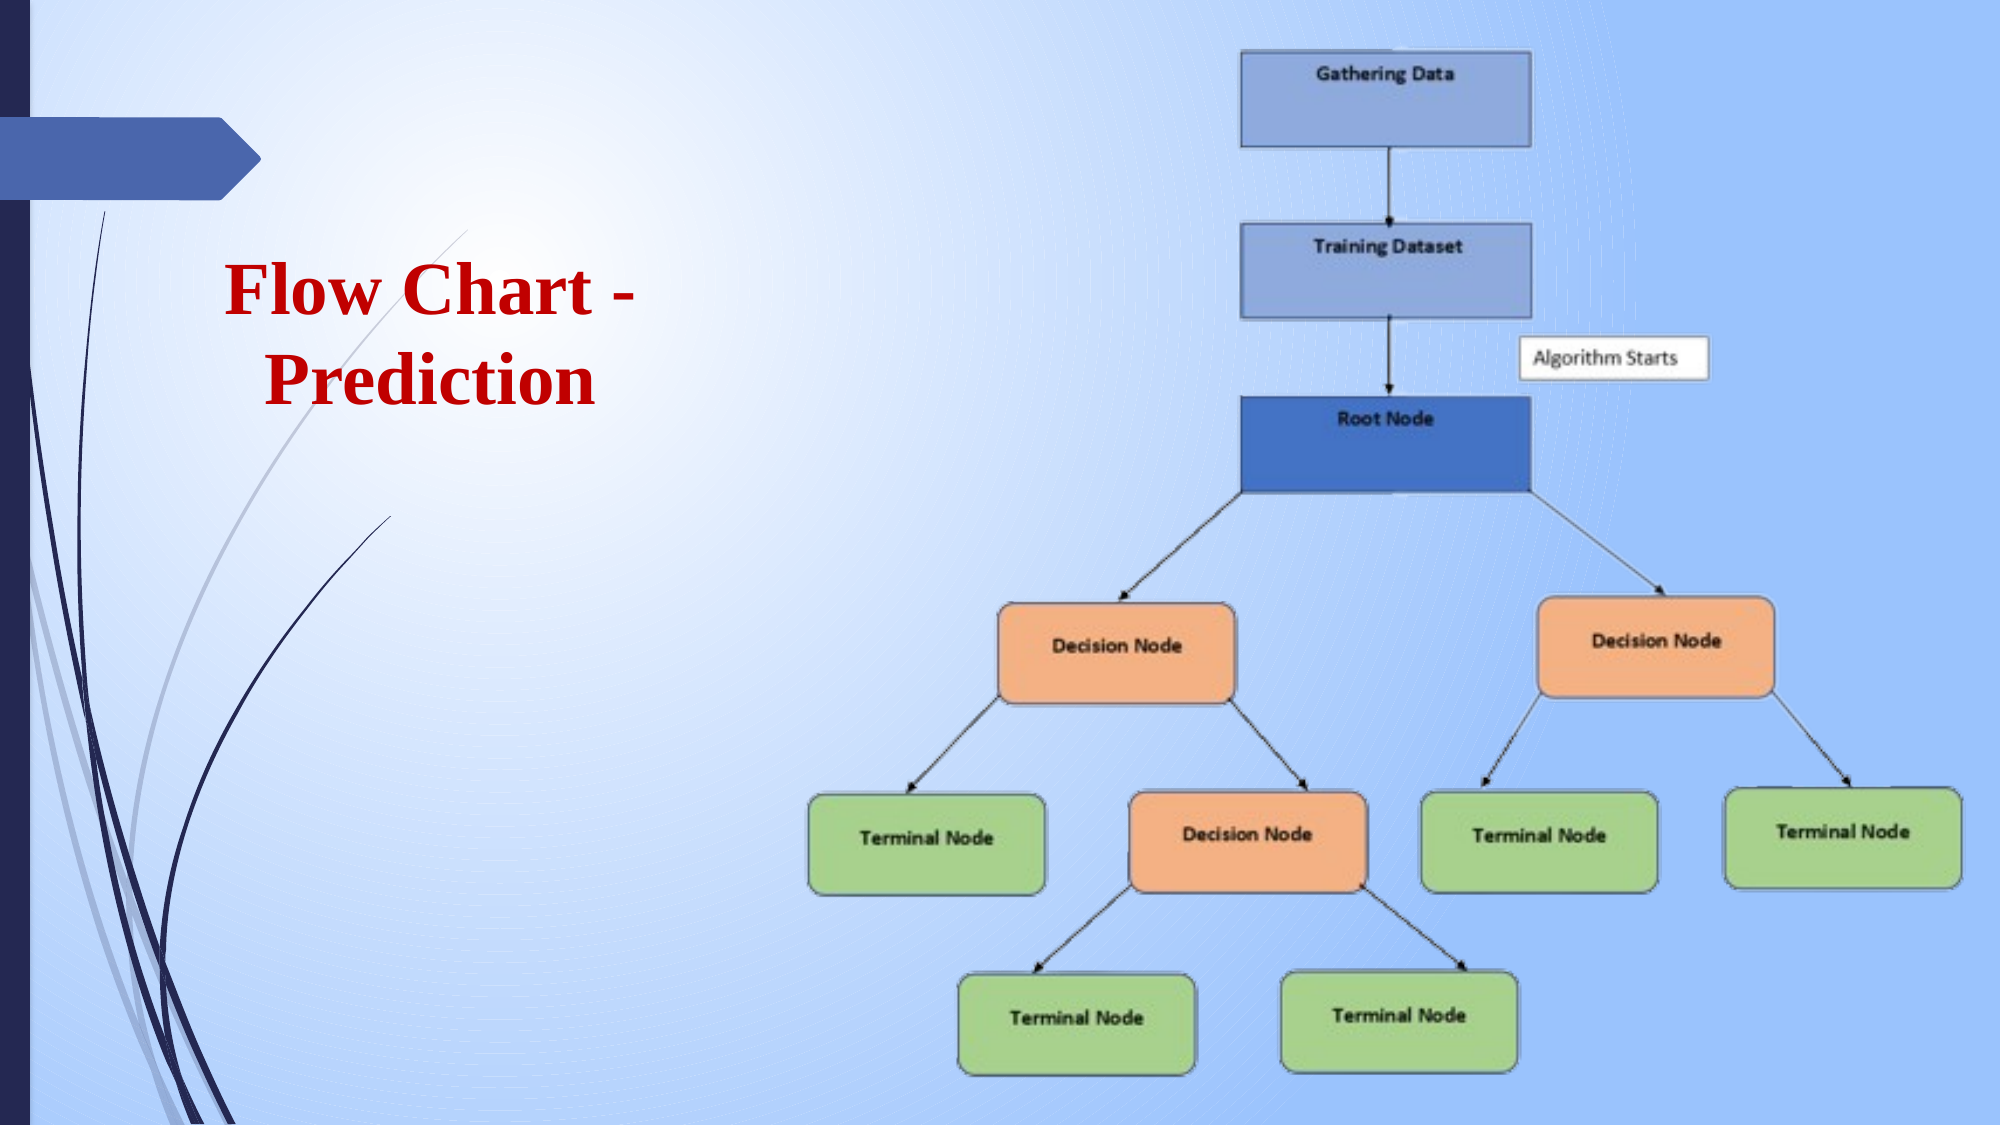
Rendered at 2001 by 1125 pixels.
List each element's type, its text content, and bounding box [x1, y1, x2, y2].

picture [801, 0, 1973, 1117]
text_box Flow Chart - Prediction [86, 232, 775, 427]
